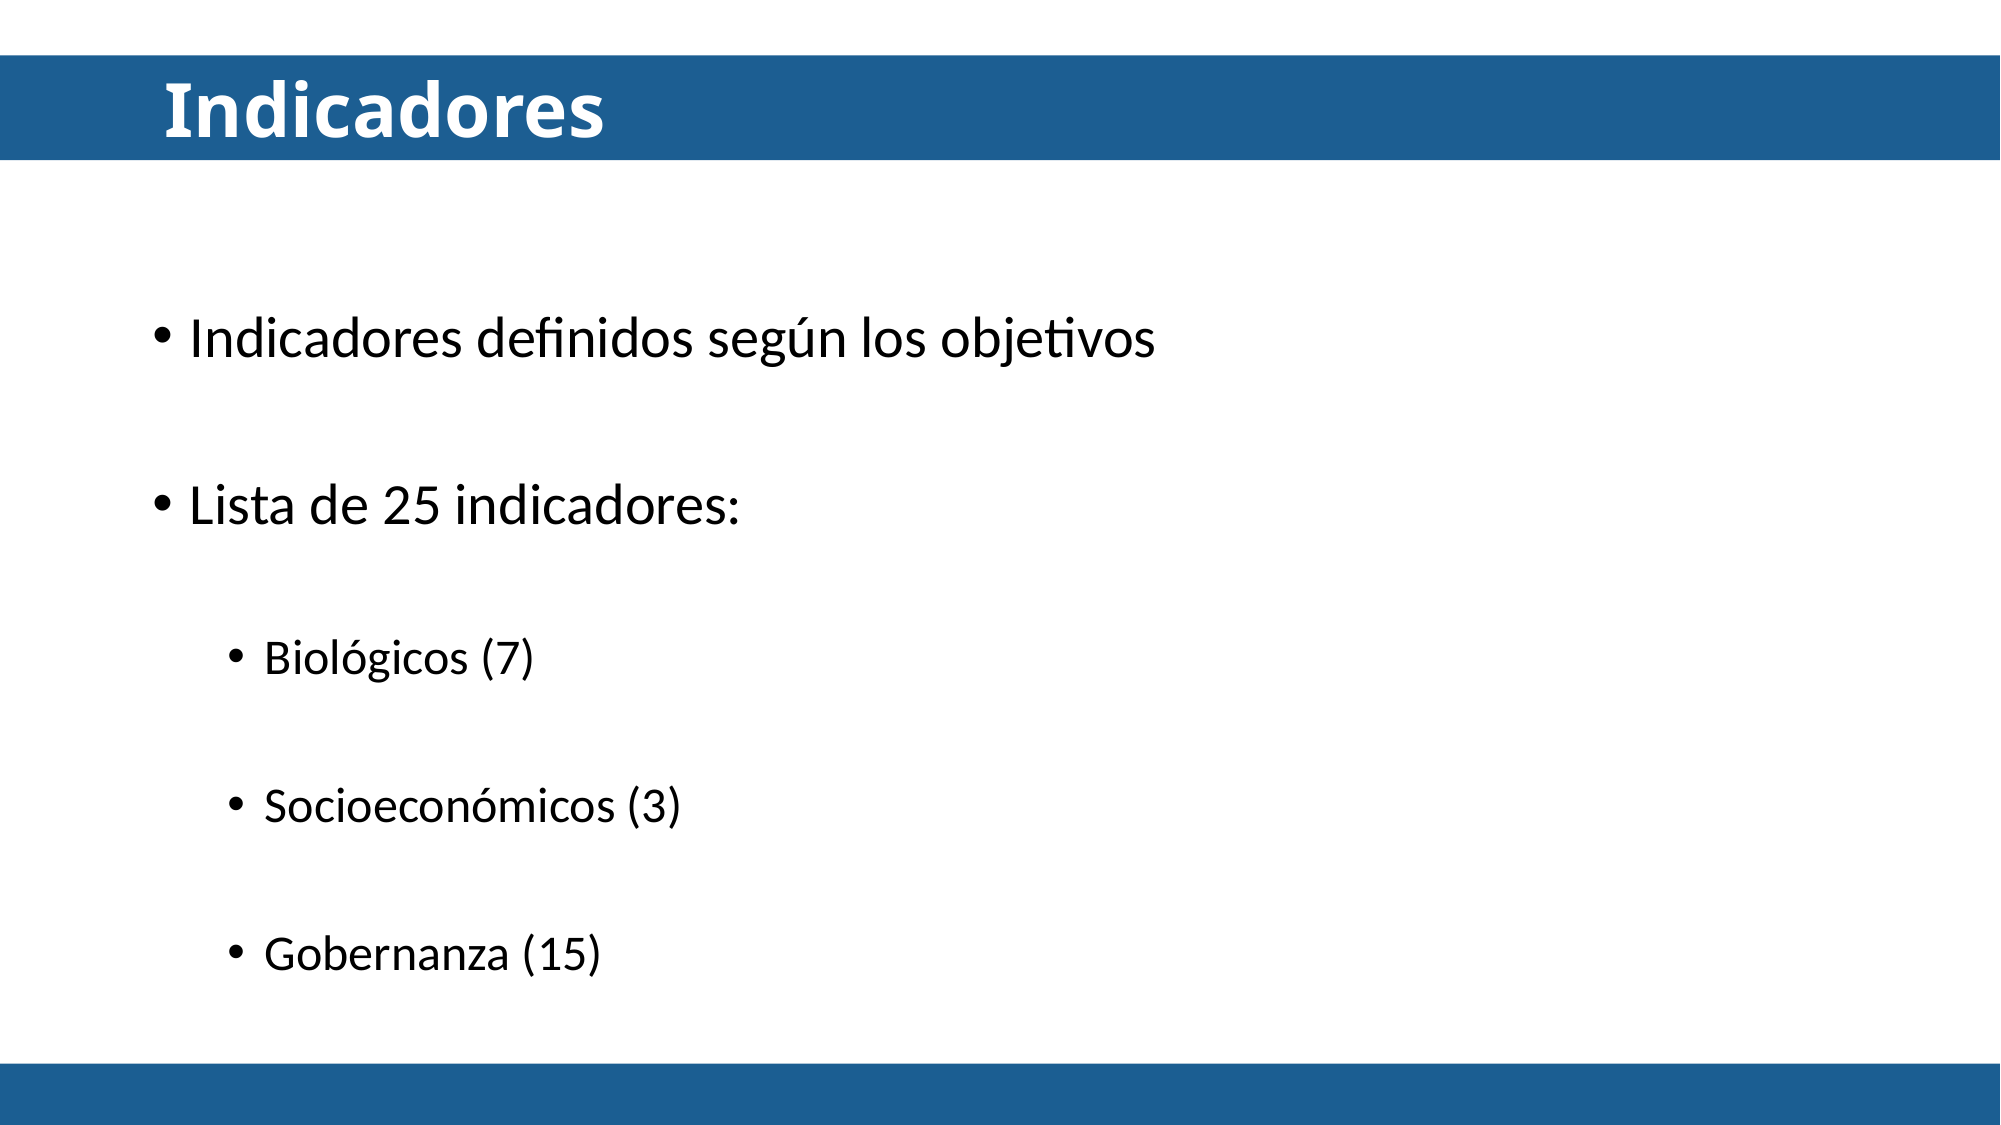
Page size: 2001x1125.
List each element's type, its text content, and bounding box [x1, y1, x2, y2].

text_box Indicadores [0, 55, 2000, 161]
text_box [0, 1063, 2000, 1125]
list Indicadores definidos según los objetivos Lista de 25 indicadores: Biológicos (7) Socioeconómicos (3) Gobernanza (15) [137, 299, 1863, 1014]
